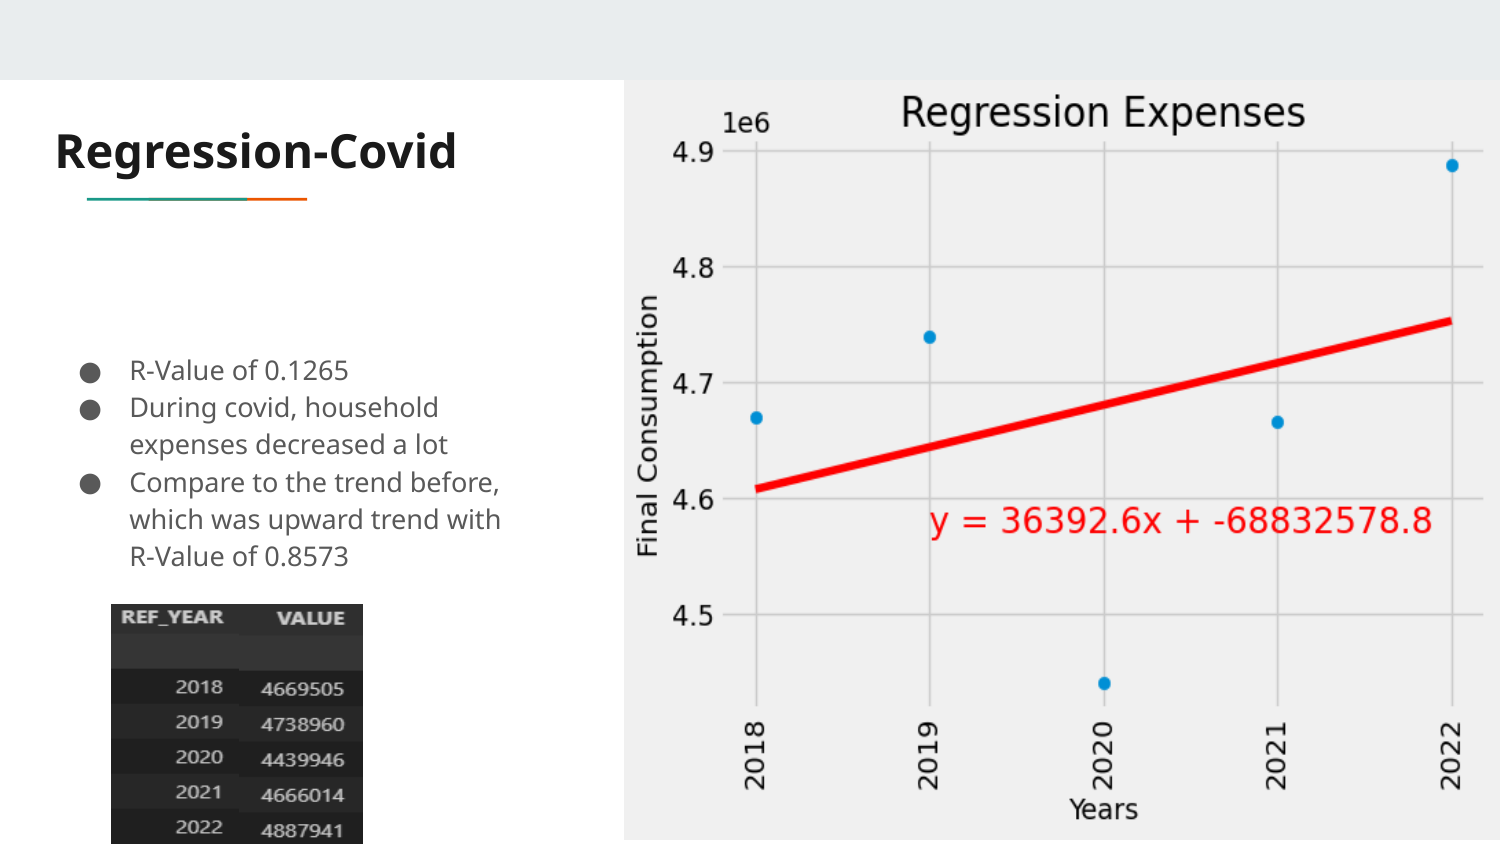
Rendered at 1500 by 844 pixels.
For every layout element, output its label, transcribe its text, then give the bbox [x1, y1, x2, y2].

list R-Value of 0.1265 During covid, household expenses decreased a lot Compare to the trend before, which was upward trend with R-Value of 0.8573 [39, 333, 525, 705]
title Regression-Covid [39, 106, 515, 194]
picture [624, 79, 1500, 840]
picture [110, 604, 363, 844]
